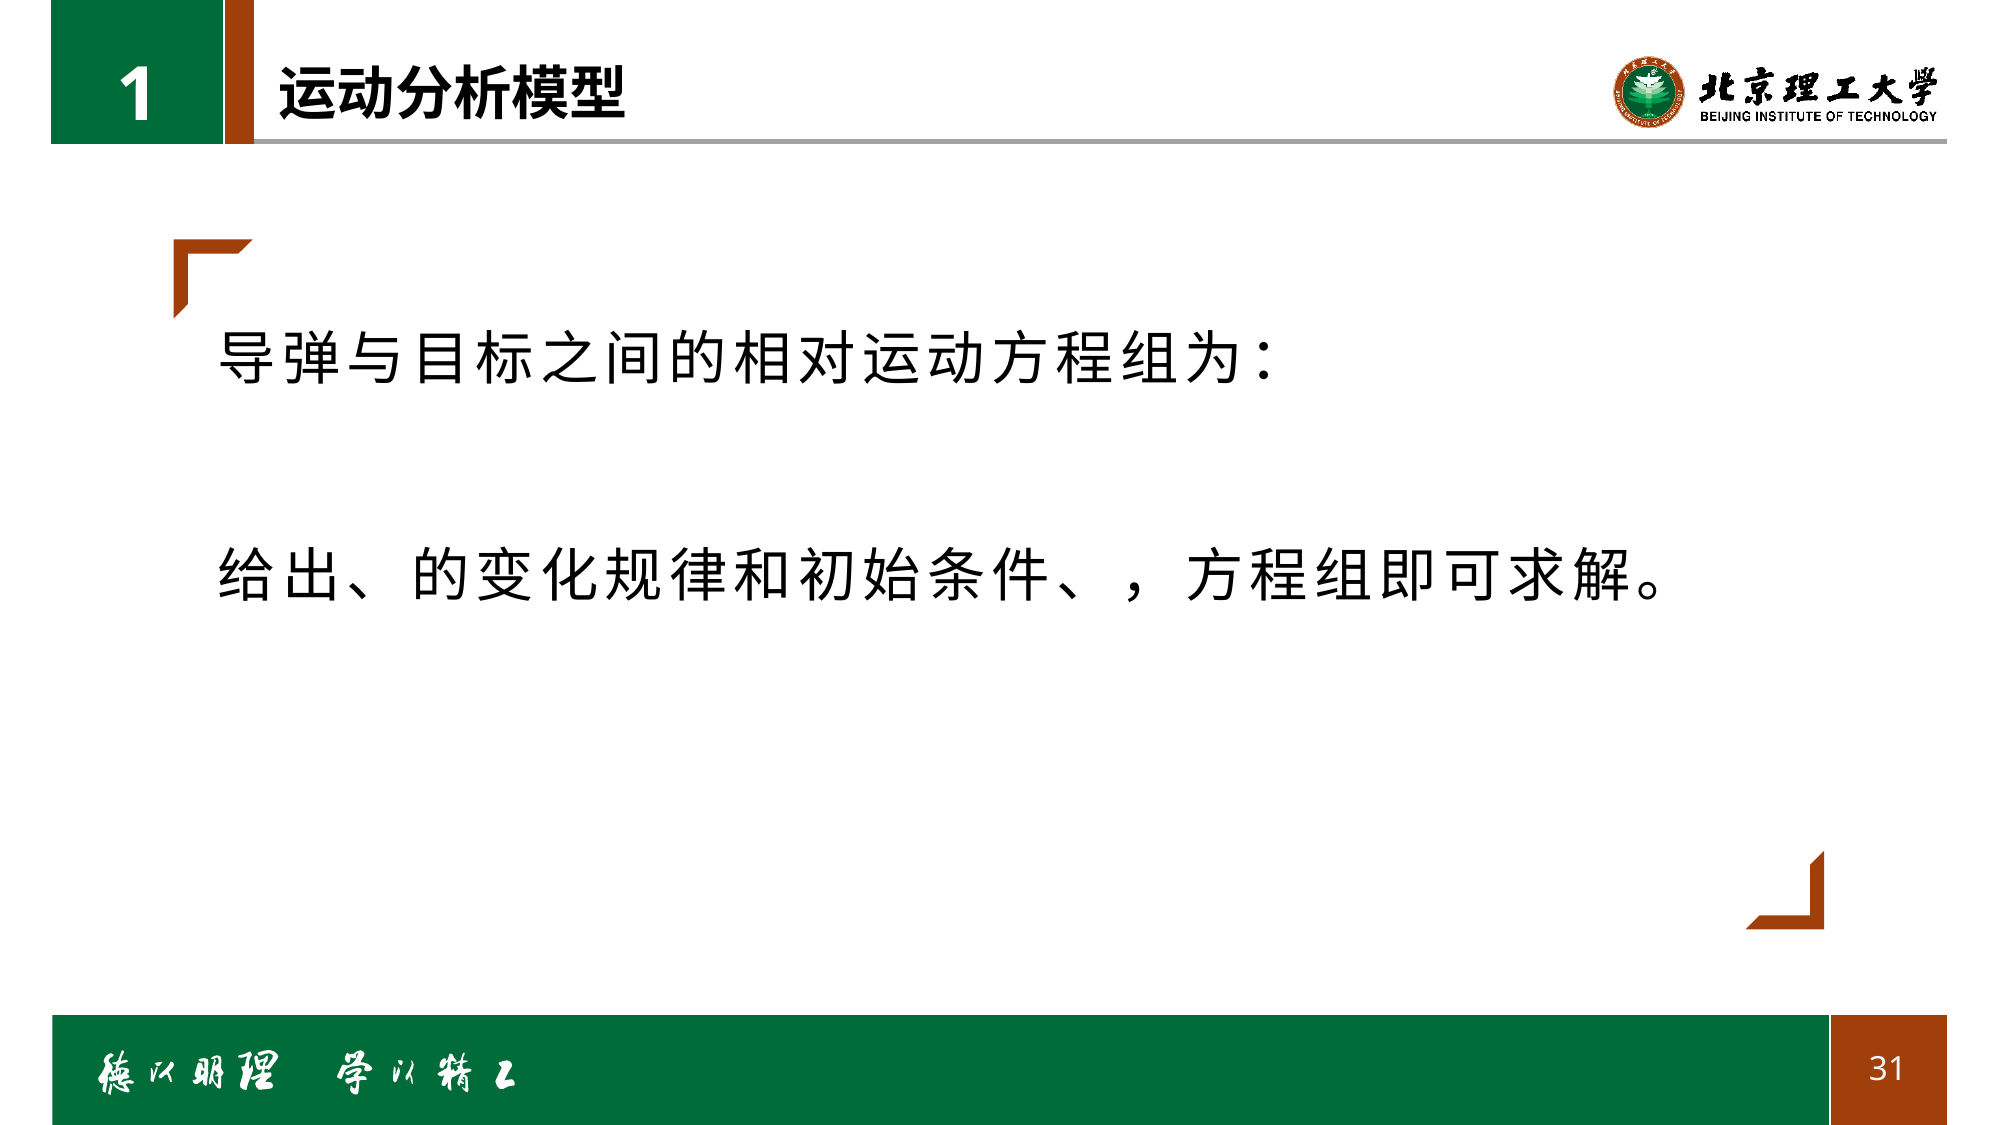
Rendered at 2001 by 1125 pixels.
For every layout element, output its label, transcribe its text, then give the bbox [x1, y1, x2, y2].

text_box [173, 239, 253, 319]
text_box 1 [58, 38, 218, 144]
text_box [1745, 850, 1825, 930]
picture [1682, 56, 1937, 128]
title 运动分析模型 [263, 56, 1682, 136]
